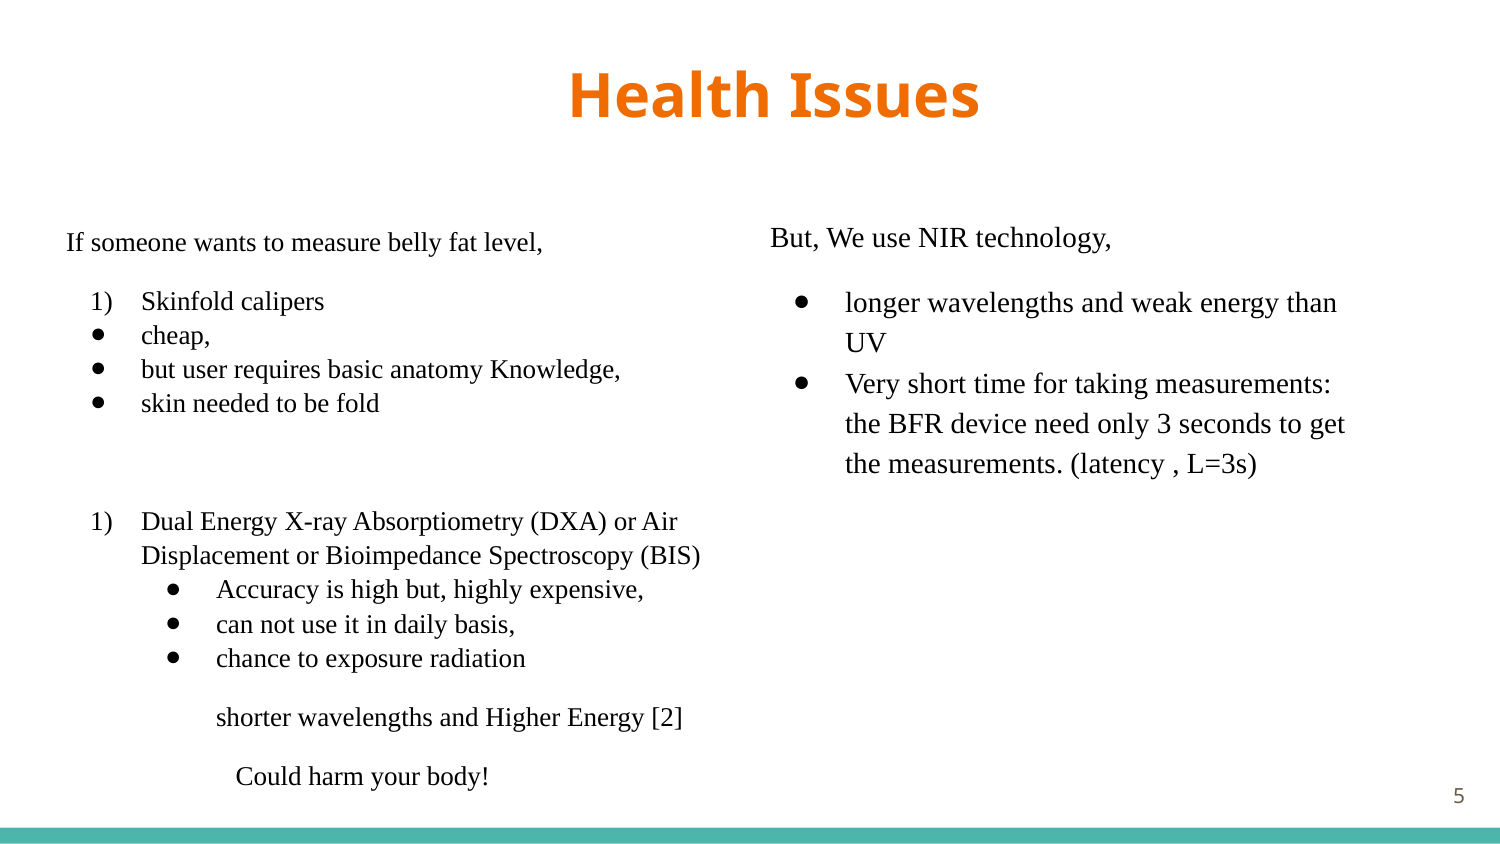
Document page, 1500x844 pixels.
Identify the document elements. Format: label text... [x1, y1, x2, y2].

slide_number 5 [1389, 764, 1480, 830]
title Health Issues [552, 41, 1012, 158]
list But, We use NIR technology, longer wavelengths and weak energy than UV Very short time for taking measurements: the BFR device need only 3 seconds to get the measurements. (latency , L=3s) [679, 198, 1379, 808]
list If someone wants to measure belly fat level, Skinfold calipers cheap, but user requires basic anatomy Knowledge, skin needed to be fold Dual Energy X-ray Absorptiometry (DXA) or Air Displacement or Bioimpedance Spectroscopy (BIS) Accuracy is high but, highly expensive, can not use it in daily basis, chance to exposure radiation shorter wavelengths and Higher Energy [2] Could harm your body! [51, 207, 770, 844]
